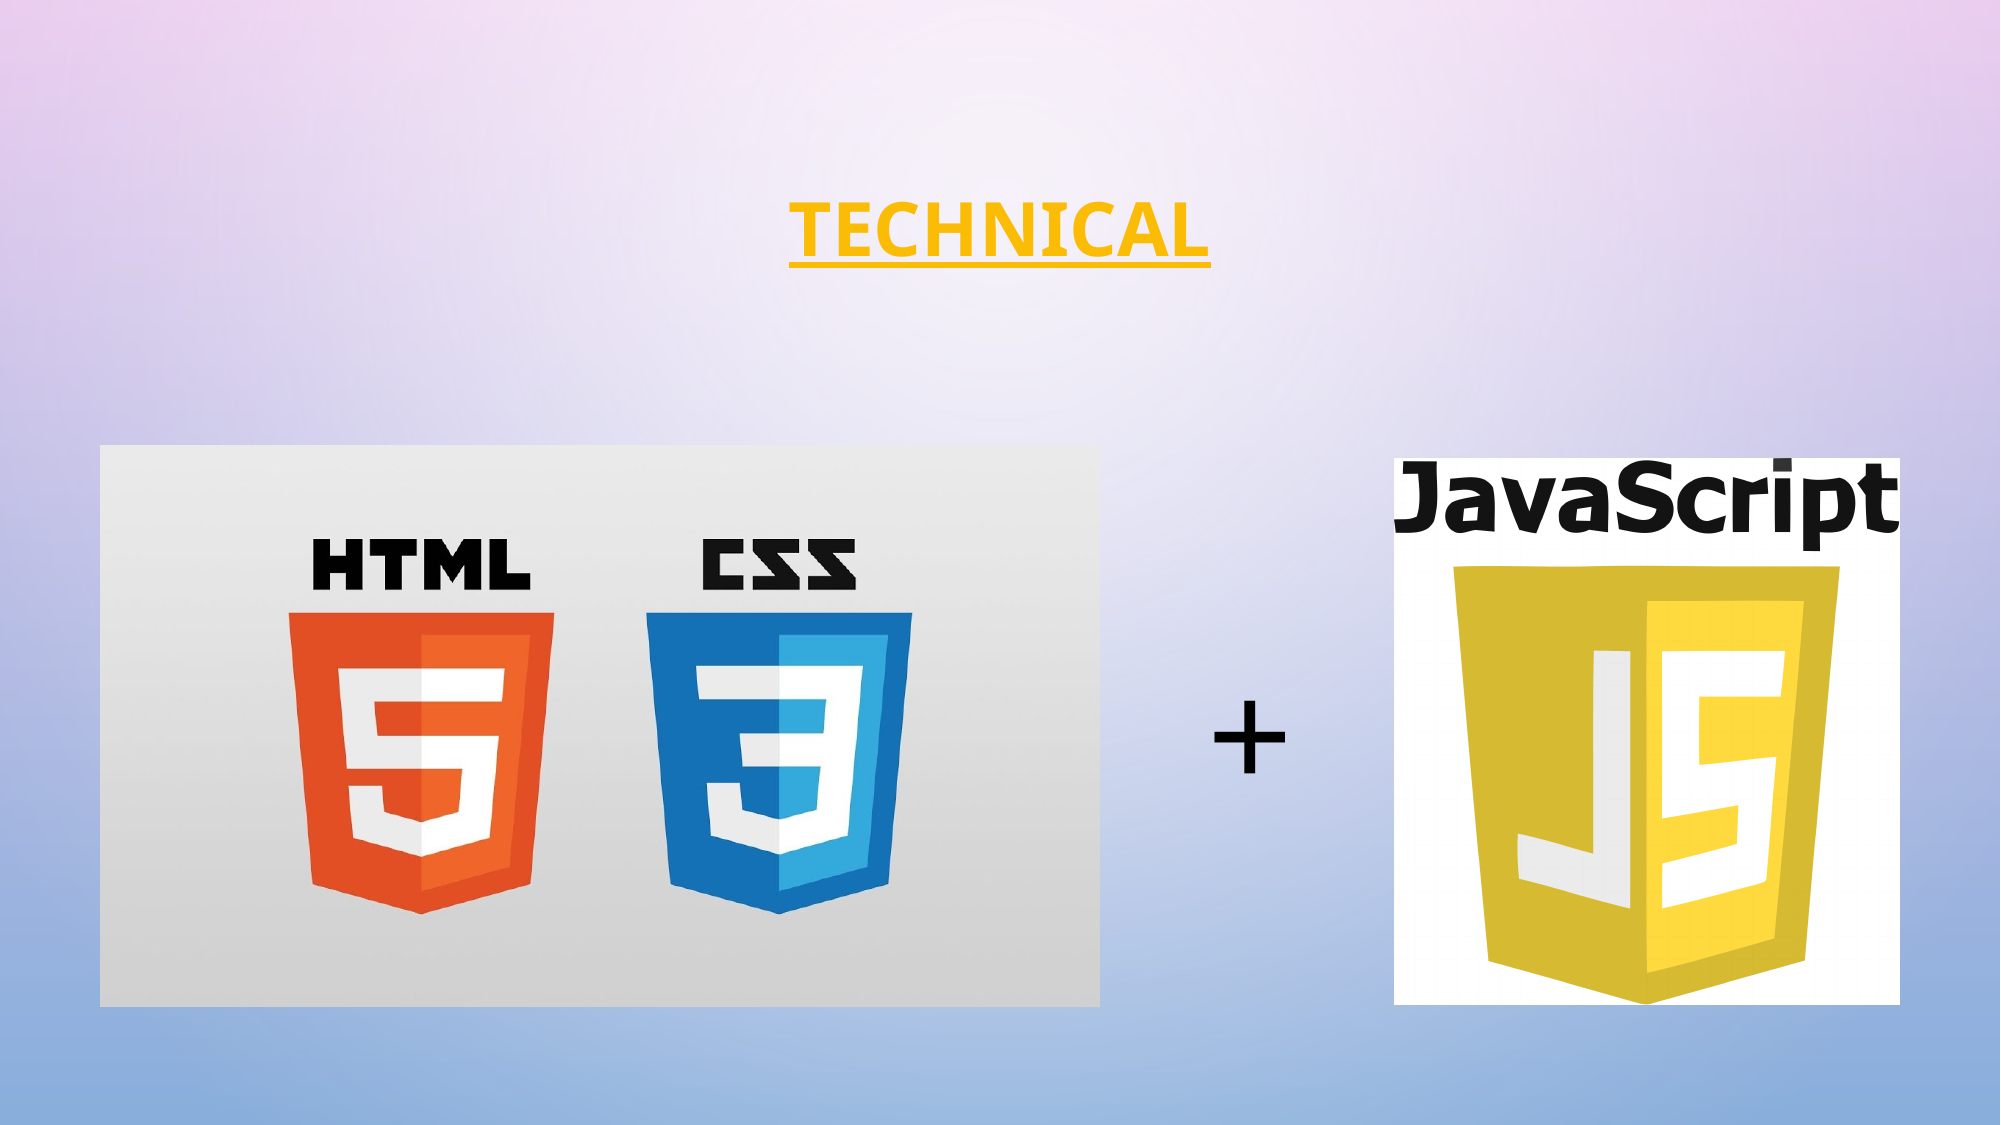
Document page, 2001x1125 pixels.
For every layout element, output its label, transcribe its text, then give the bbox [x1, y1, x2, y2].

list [100, 444, 1100, 1007]
text_box + [1192, 633, 1302, 828]
picture [1394, 458, 1900, 1005]
title TECHNICAL [149, 101, 1851, 364]
